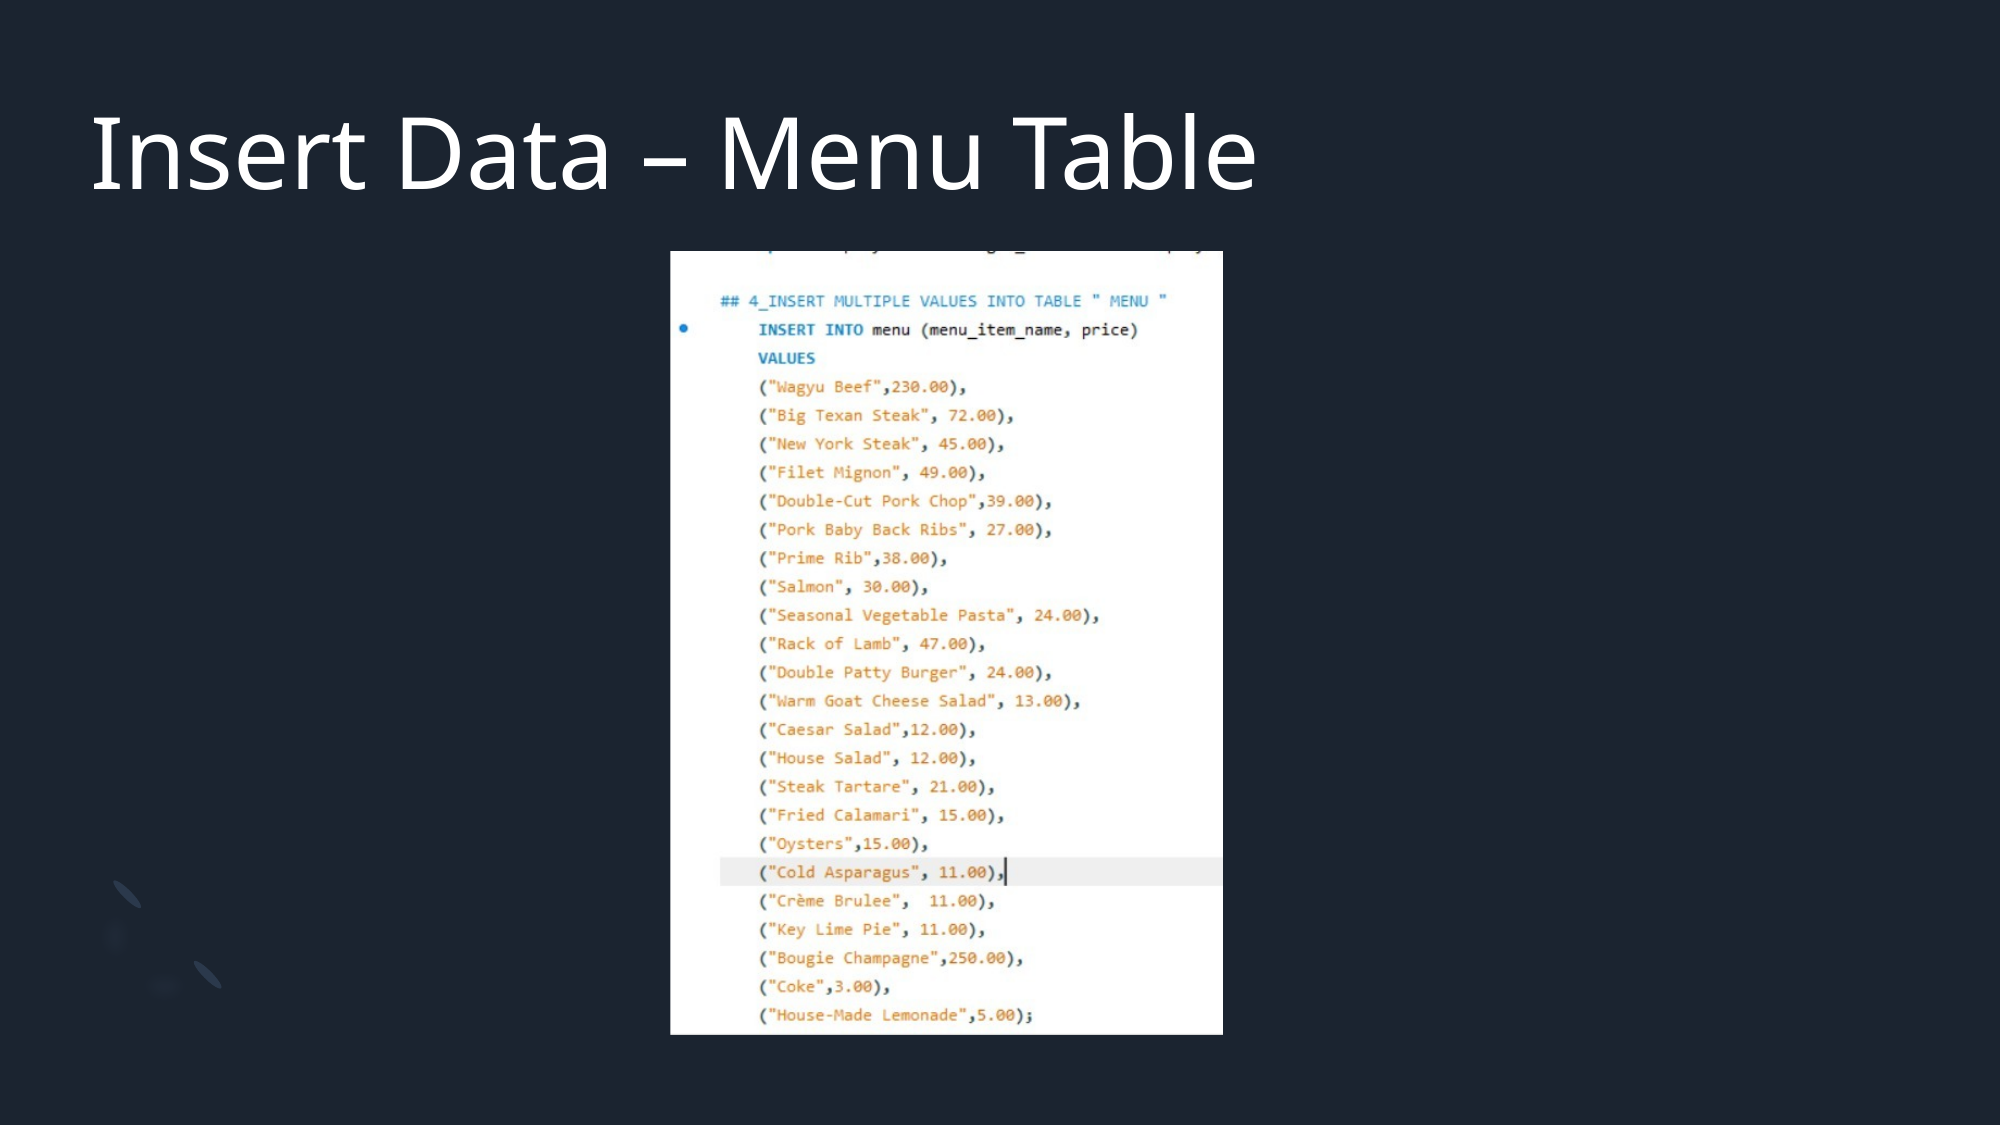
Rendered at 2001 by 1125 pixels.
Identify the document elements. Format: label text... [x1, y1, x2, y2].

title Insert Data – Menu Table [90, 90, 1910, 309]
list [670, 251, 1223, 1035]
